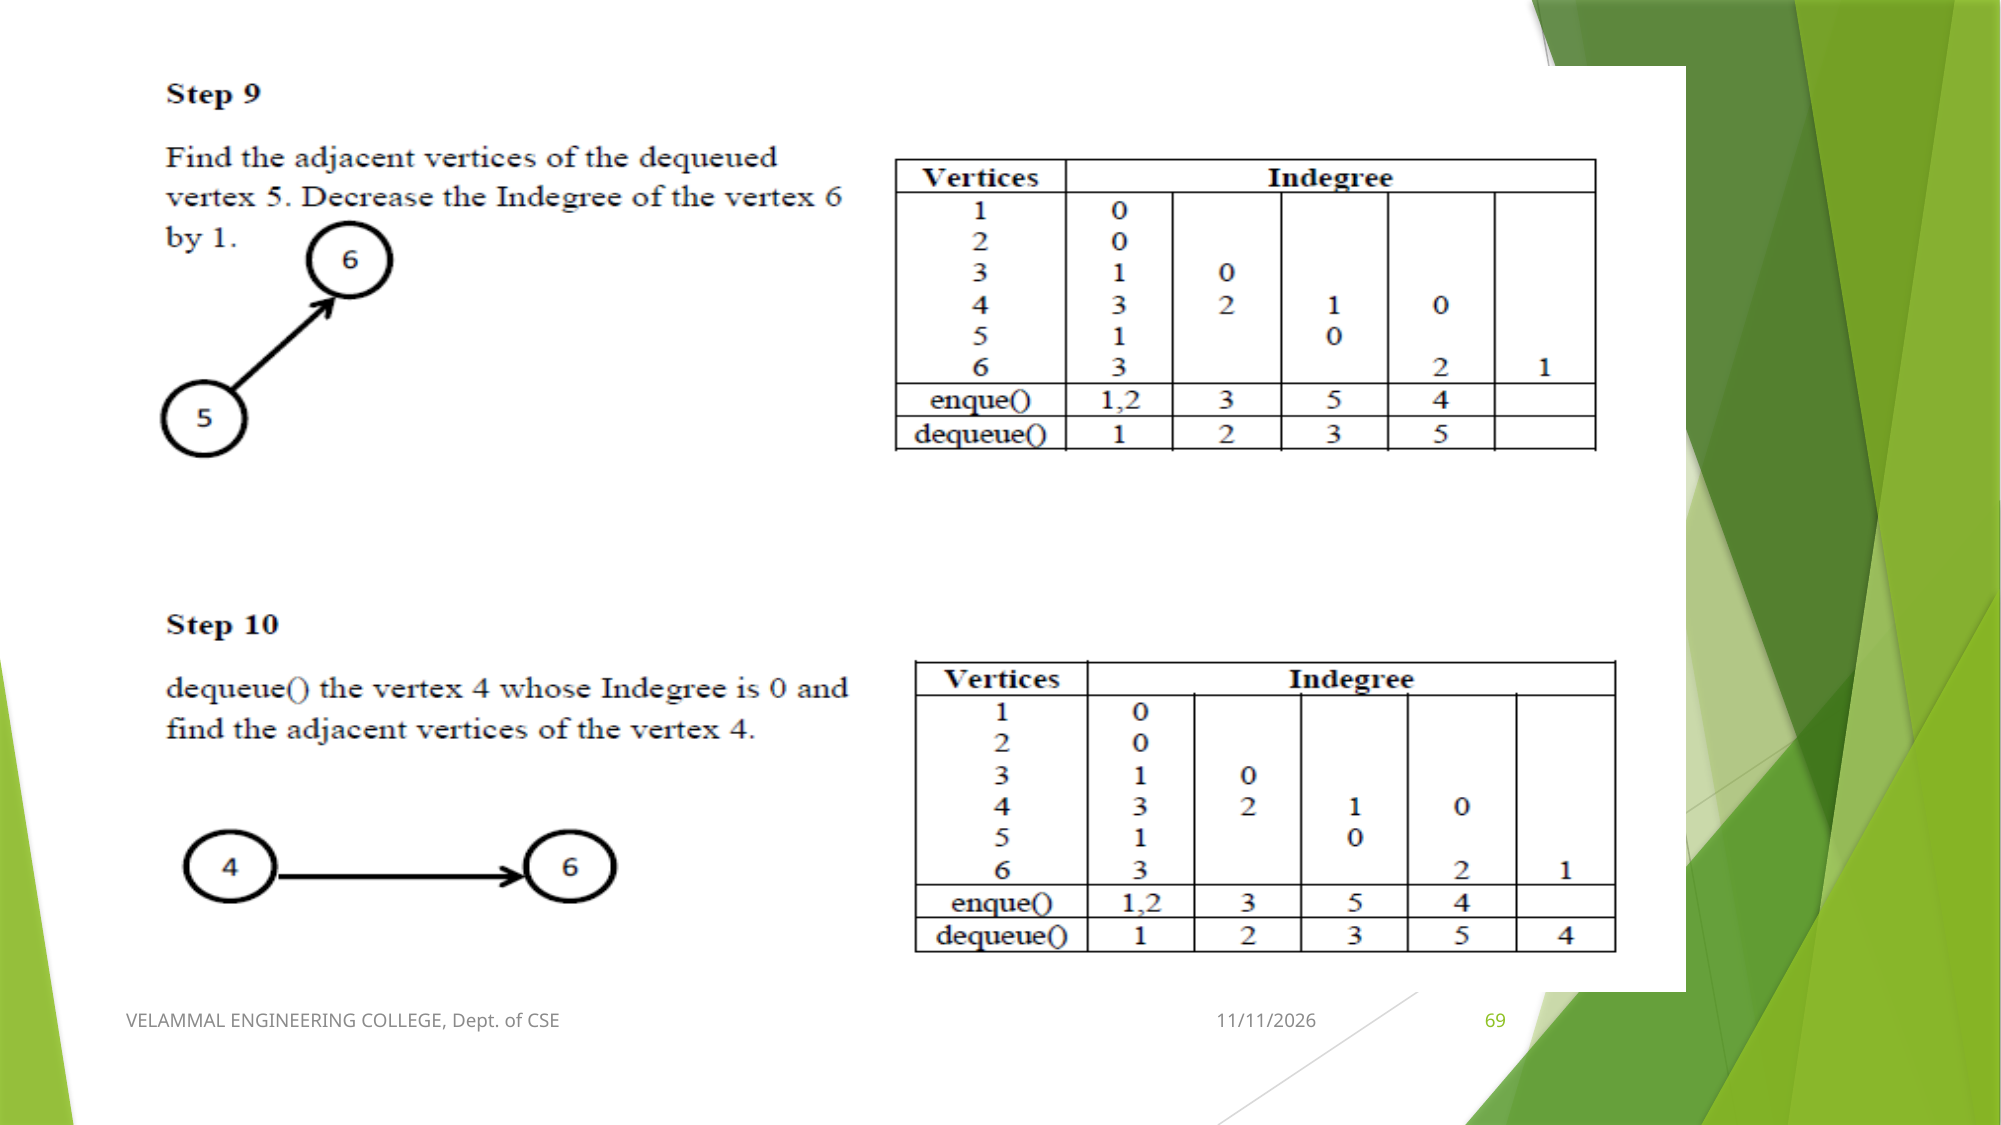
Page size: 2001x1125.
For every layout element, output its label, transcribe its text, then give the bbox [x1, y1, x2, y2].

footer VELAMMAL ENGINEERING COLLEGE, Dept. of CSE [111, 998, 1145, 1051]
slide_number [1181, 999, 1332, 1051]
slide_number 69 [1409, 999, 1522, 1051]
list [110, 65, 1686, 992]
